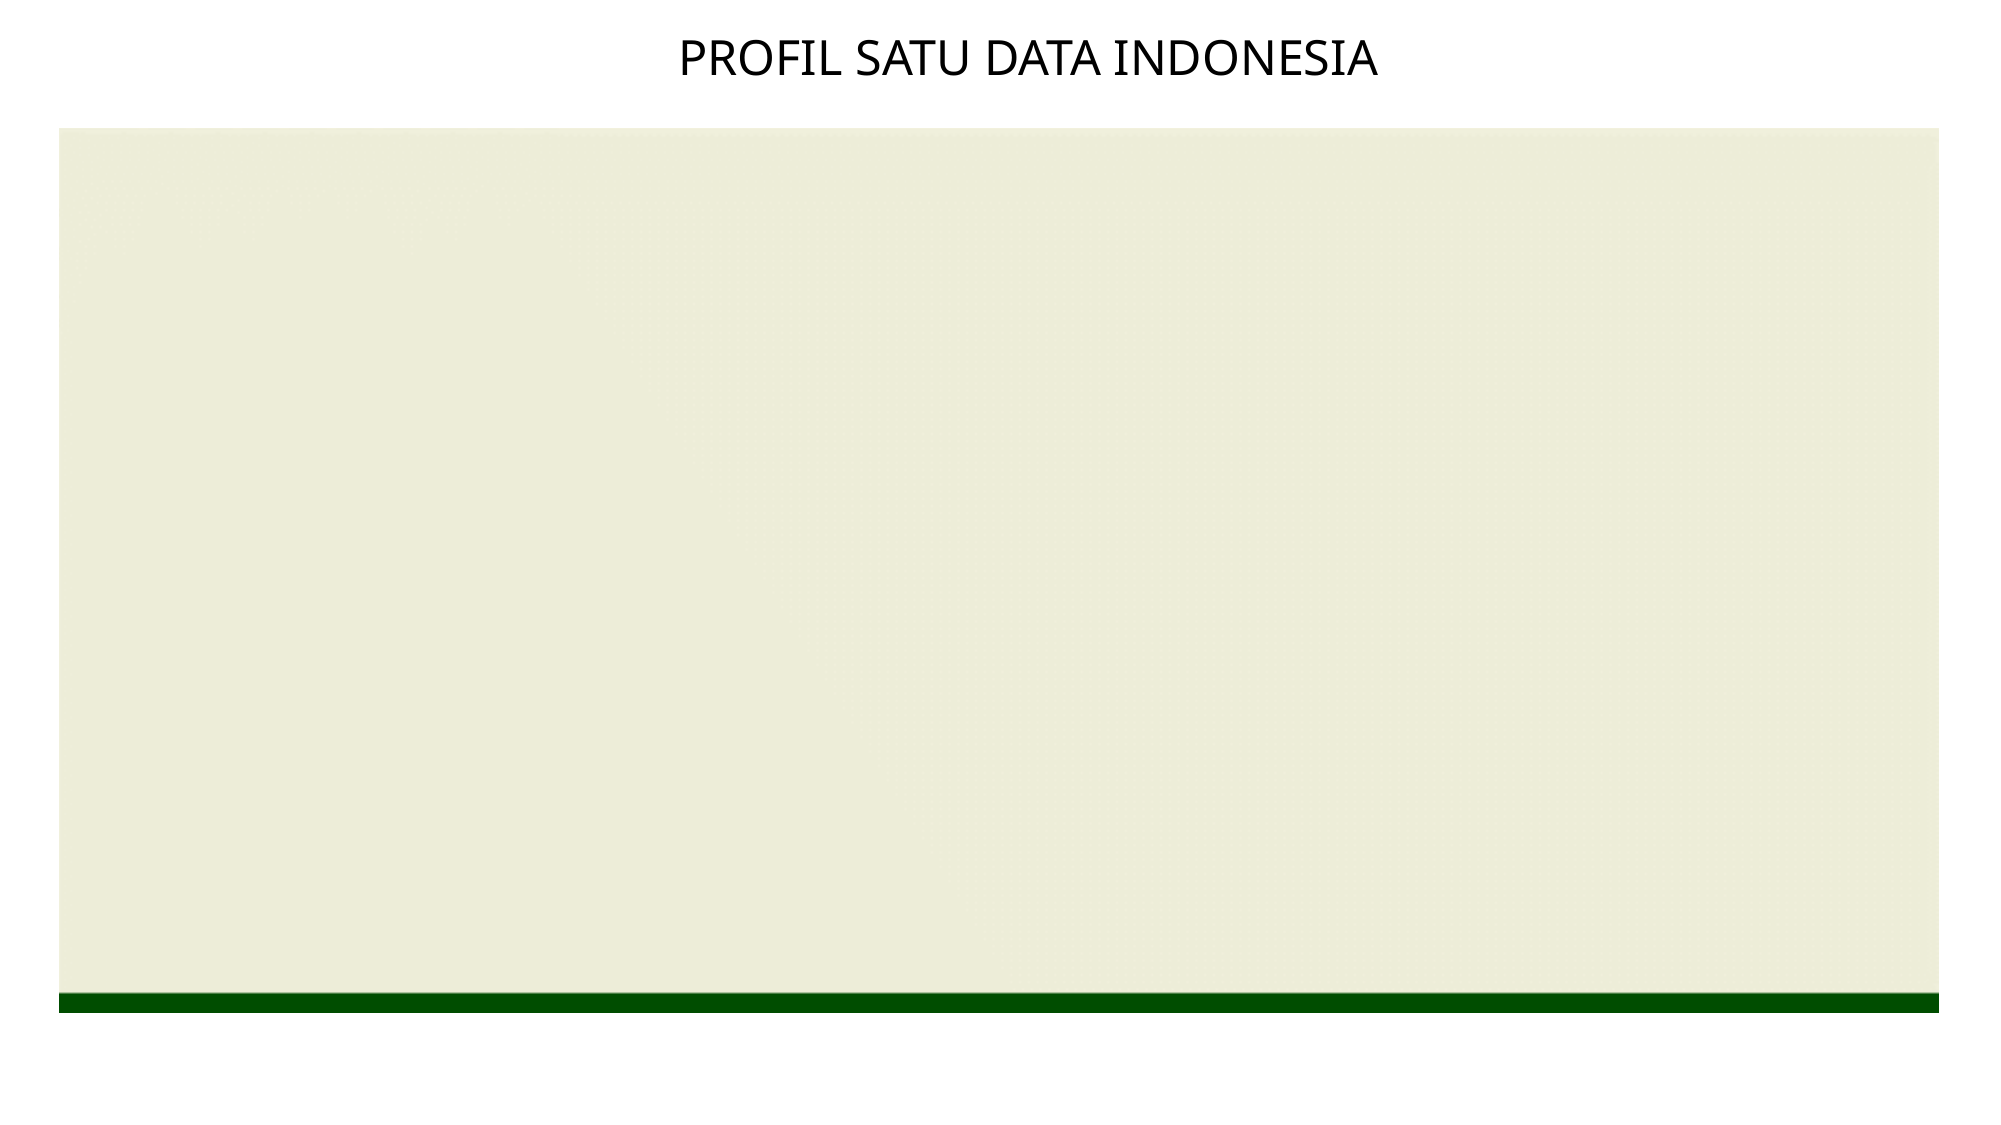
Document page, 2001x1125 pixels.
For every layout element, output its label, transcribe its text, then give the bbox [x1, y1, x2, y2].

title PROFIL SATU DATA INDONESIA [166, 25, 1892, 95]
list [58, 128, 1940, 1014]
